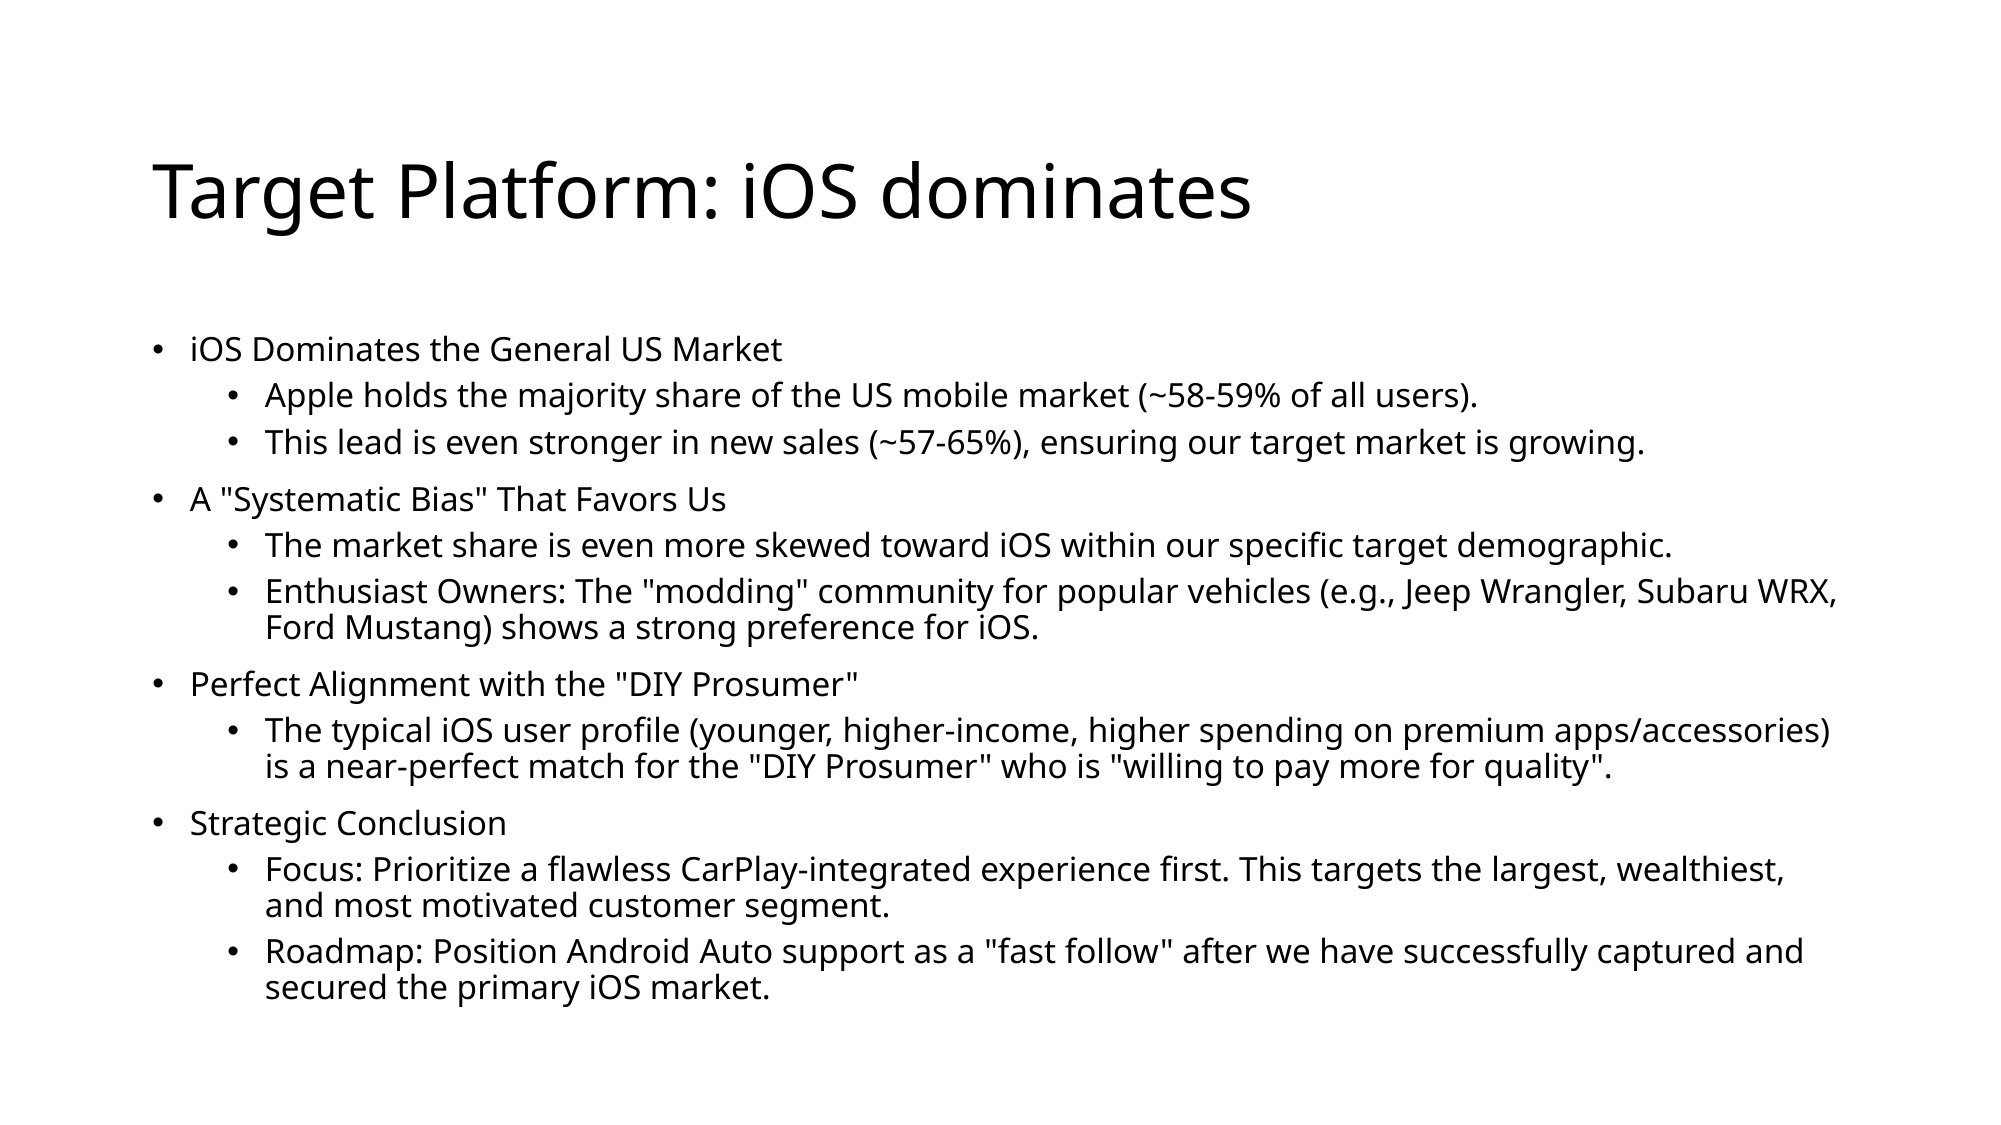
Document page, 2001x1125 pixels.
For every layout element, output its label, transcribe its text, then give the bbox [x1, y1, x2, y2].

list iOS Dominates the General US Market Apple holds the majority share of the US mobile market (~58-59% of all users). This lead is even stronger in new sales (~57-65%), ensuring our target market is growing. A "Systematic Bias" That Favors Us The market share is even more skewed toward iOS within our specific target demographic. Enthusiast Owners: The "modding" community for popular vehicles (e.g., Jeep Wrangler, Subaru WRX, Ford Mustang) shows a strong preference for iOS. Perfect Alignment with the "DIY Prosumer" The typical iOS user profile (younger, higher-income, higher spending on premium apps/accessories) is a near-perfect match for the "DIY Prosumer" who is "willing to pay more for quality". Strategic Conclusion Focus: Prioritize a flawless CarPlay-integrated experience first. This targets the largest, wealthiest, and most motivated customer segment. Roadmap: Position Android Auto support as a "fast follow" after we have successfully captured and secured the primary iOS market. [137, 325, 1863, 1040]
title Target Platform: iOS dominates [137, 85, 1863, 304]
